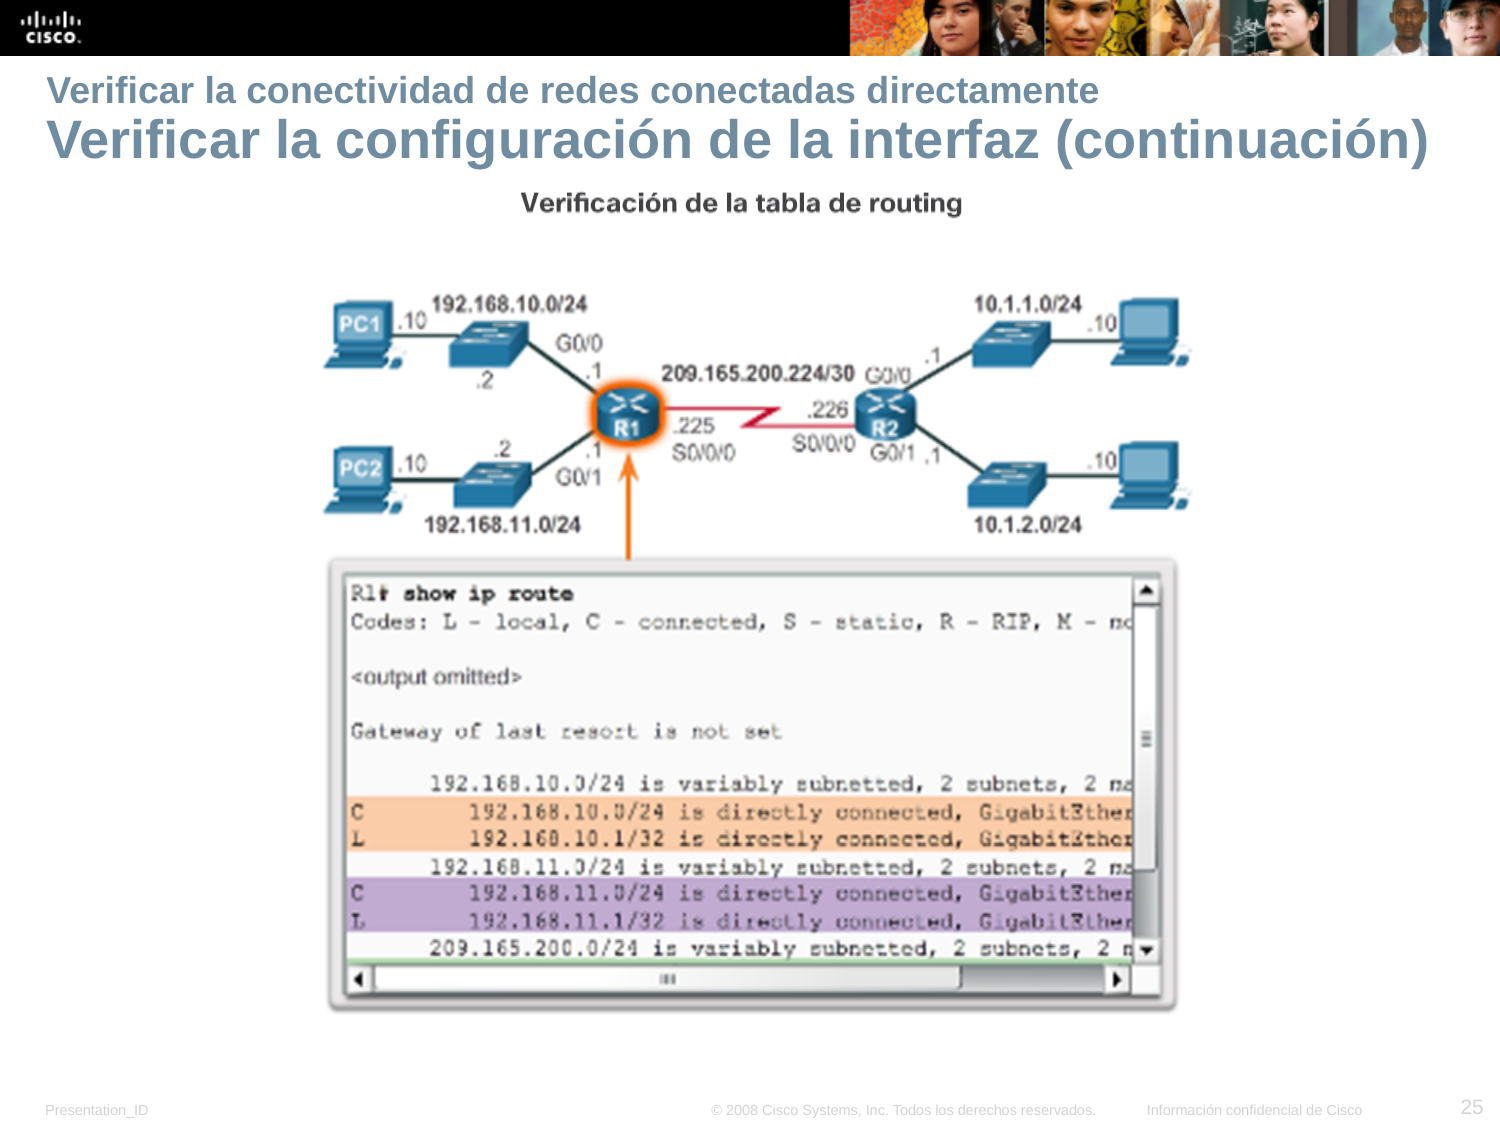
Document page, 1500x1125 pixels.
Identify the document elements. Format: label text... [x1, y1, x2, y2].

title Verificar la conectividad de redes conectadas directamente Verificar la configuración de la interfaz (continuación) [33, 64, 1483, 203]
picture [0, 0, 1500, 56]
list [241, 188, 1241, 1101]
